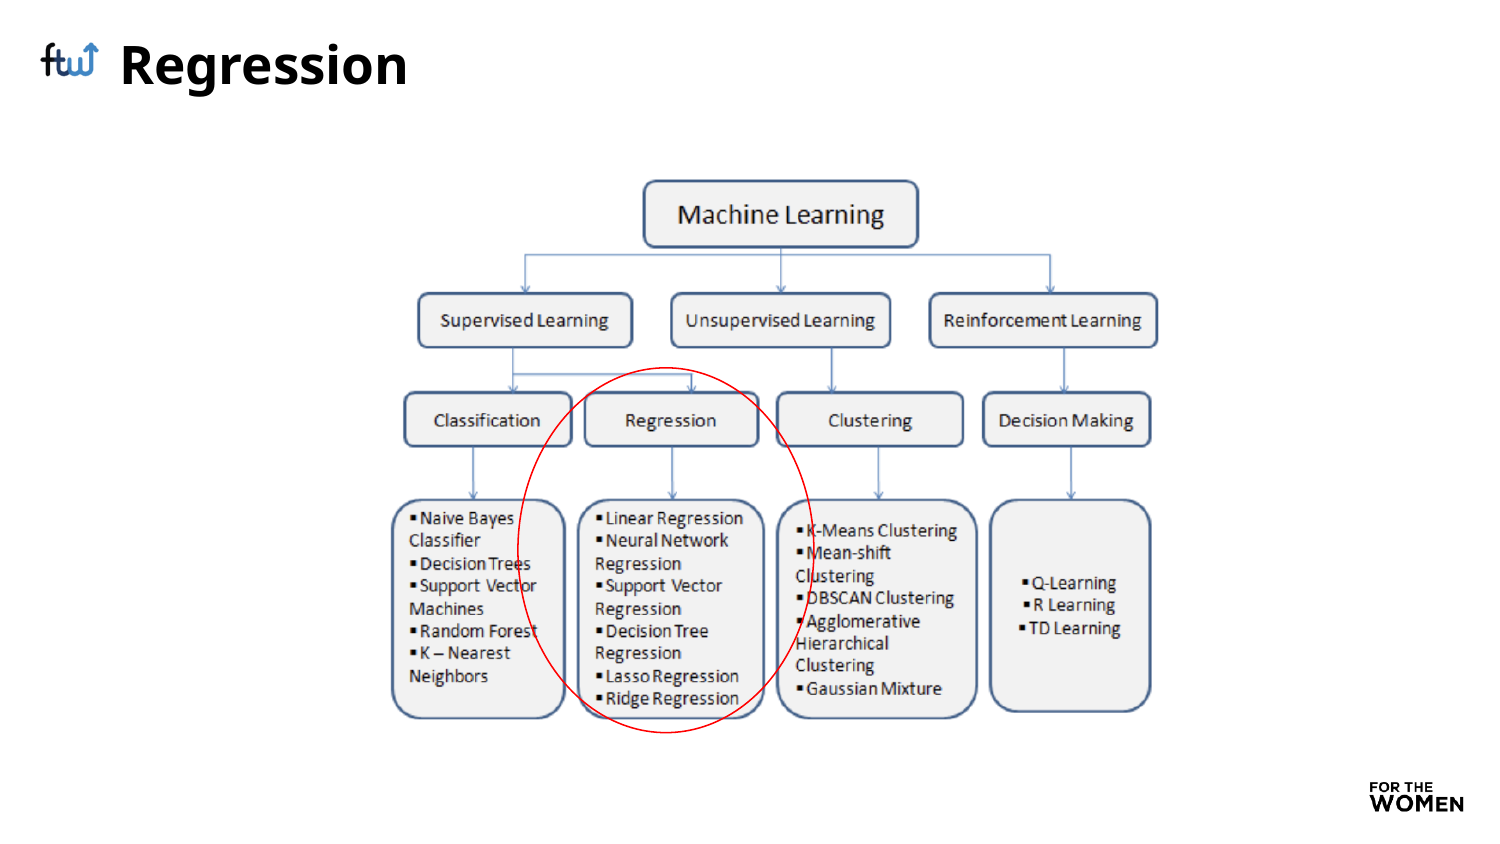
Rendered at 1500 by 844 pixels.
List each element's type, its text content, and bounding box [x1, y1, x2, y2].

picture [0, 0, 1500, 844]
title Regression [104, 16, 740, 111]
